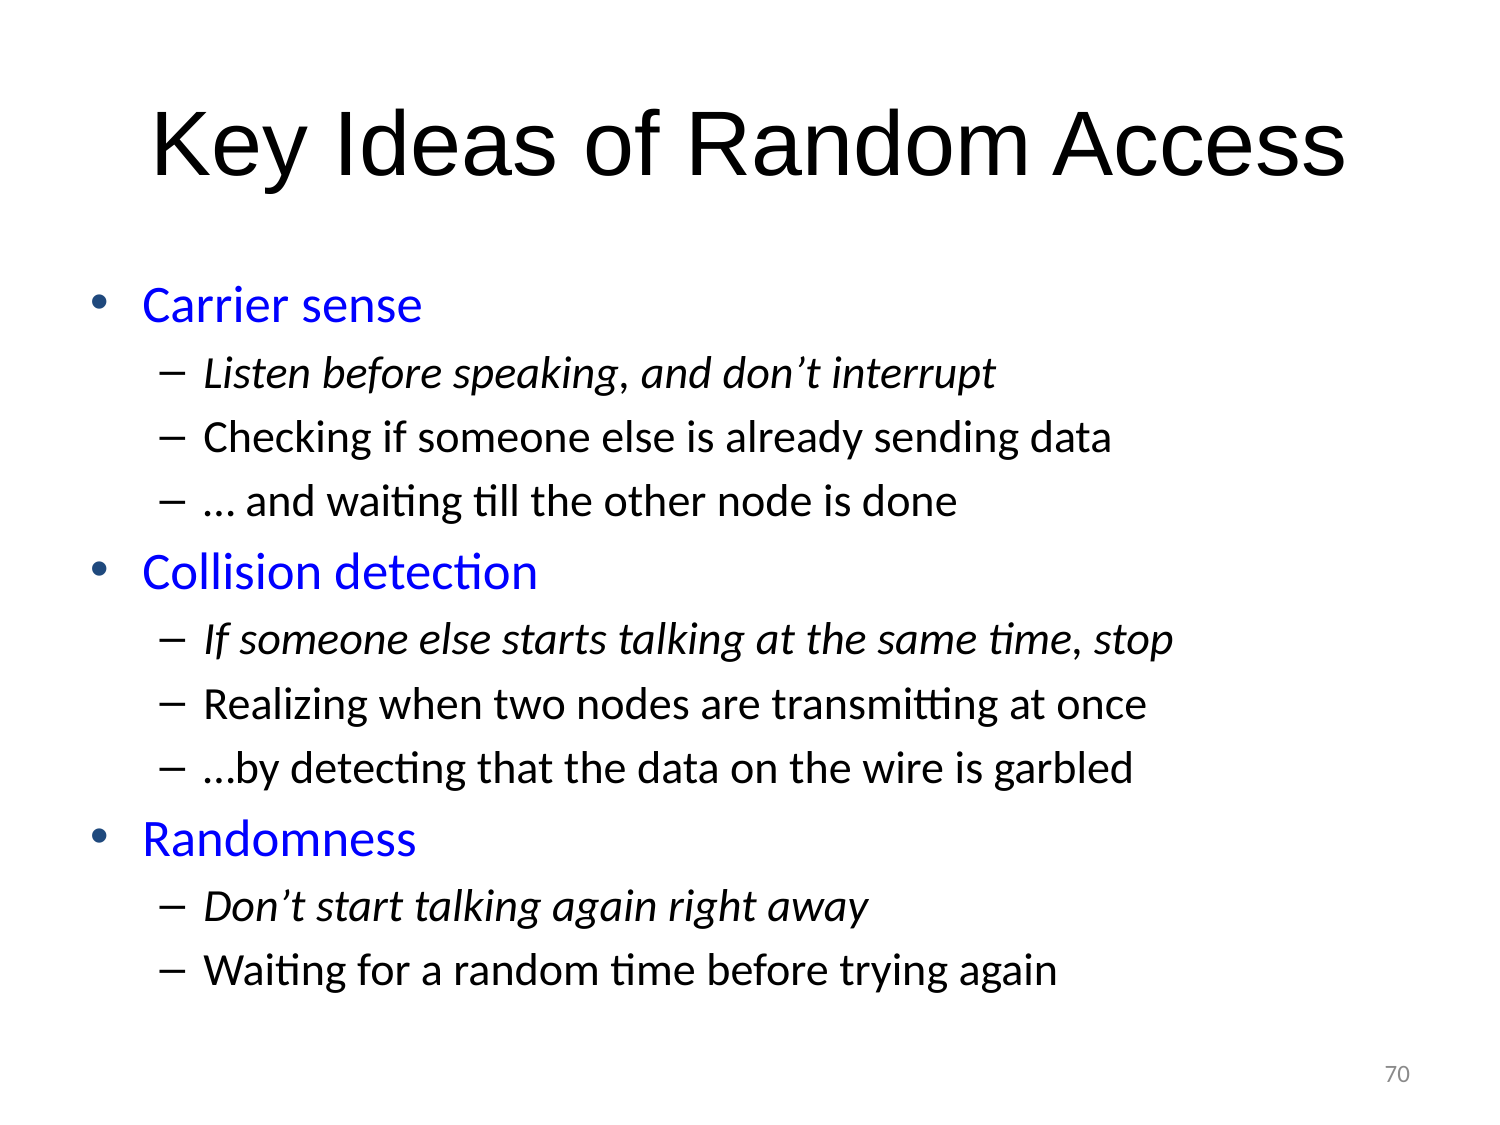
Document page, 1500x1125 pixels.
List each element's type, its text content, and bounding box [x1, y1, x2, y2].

slide_number 70 [1074, 1042, 1425, 1103]
list Carrier sense Listen before speaking, and don’t interrupt Checking if someone else is already sending data … and waiting till the other node is done Collision detection If someone else starts talking at the same time, stop Realizing when two nodes are transmitting at once …by detecting that the data on the wire is garbled Randomness Don’t start talking again right away Waiting for a random time before trying again [75, 262, 1425, 1005]
title Key Ideas of Random Access [75, 45, 1425, 233]
